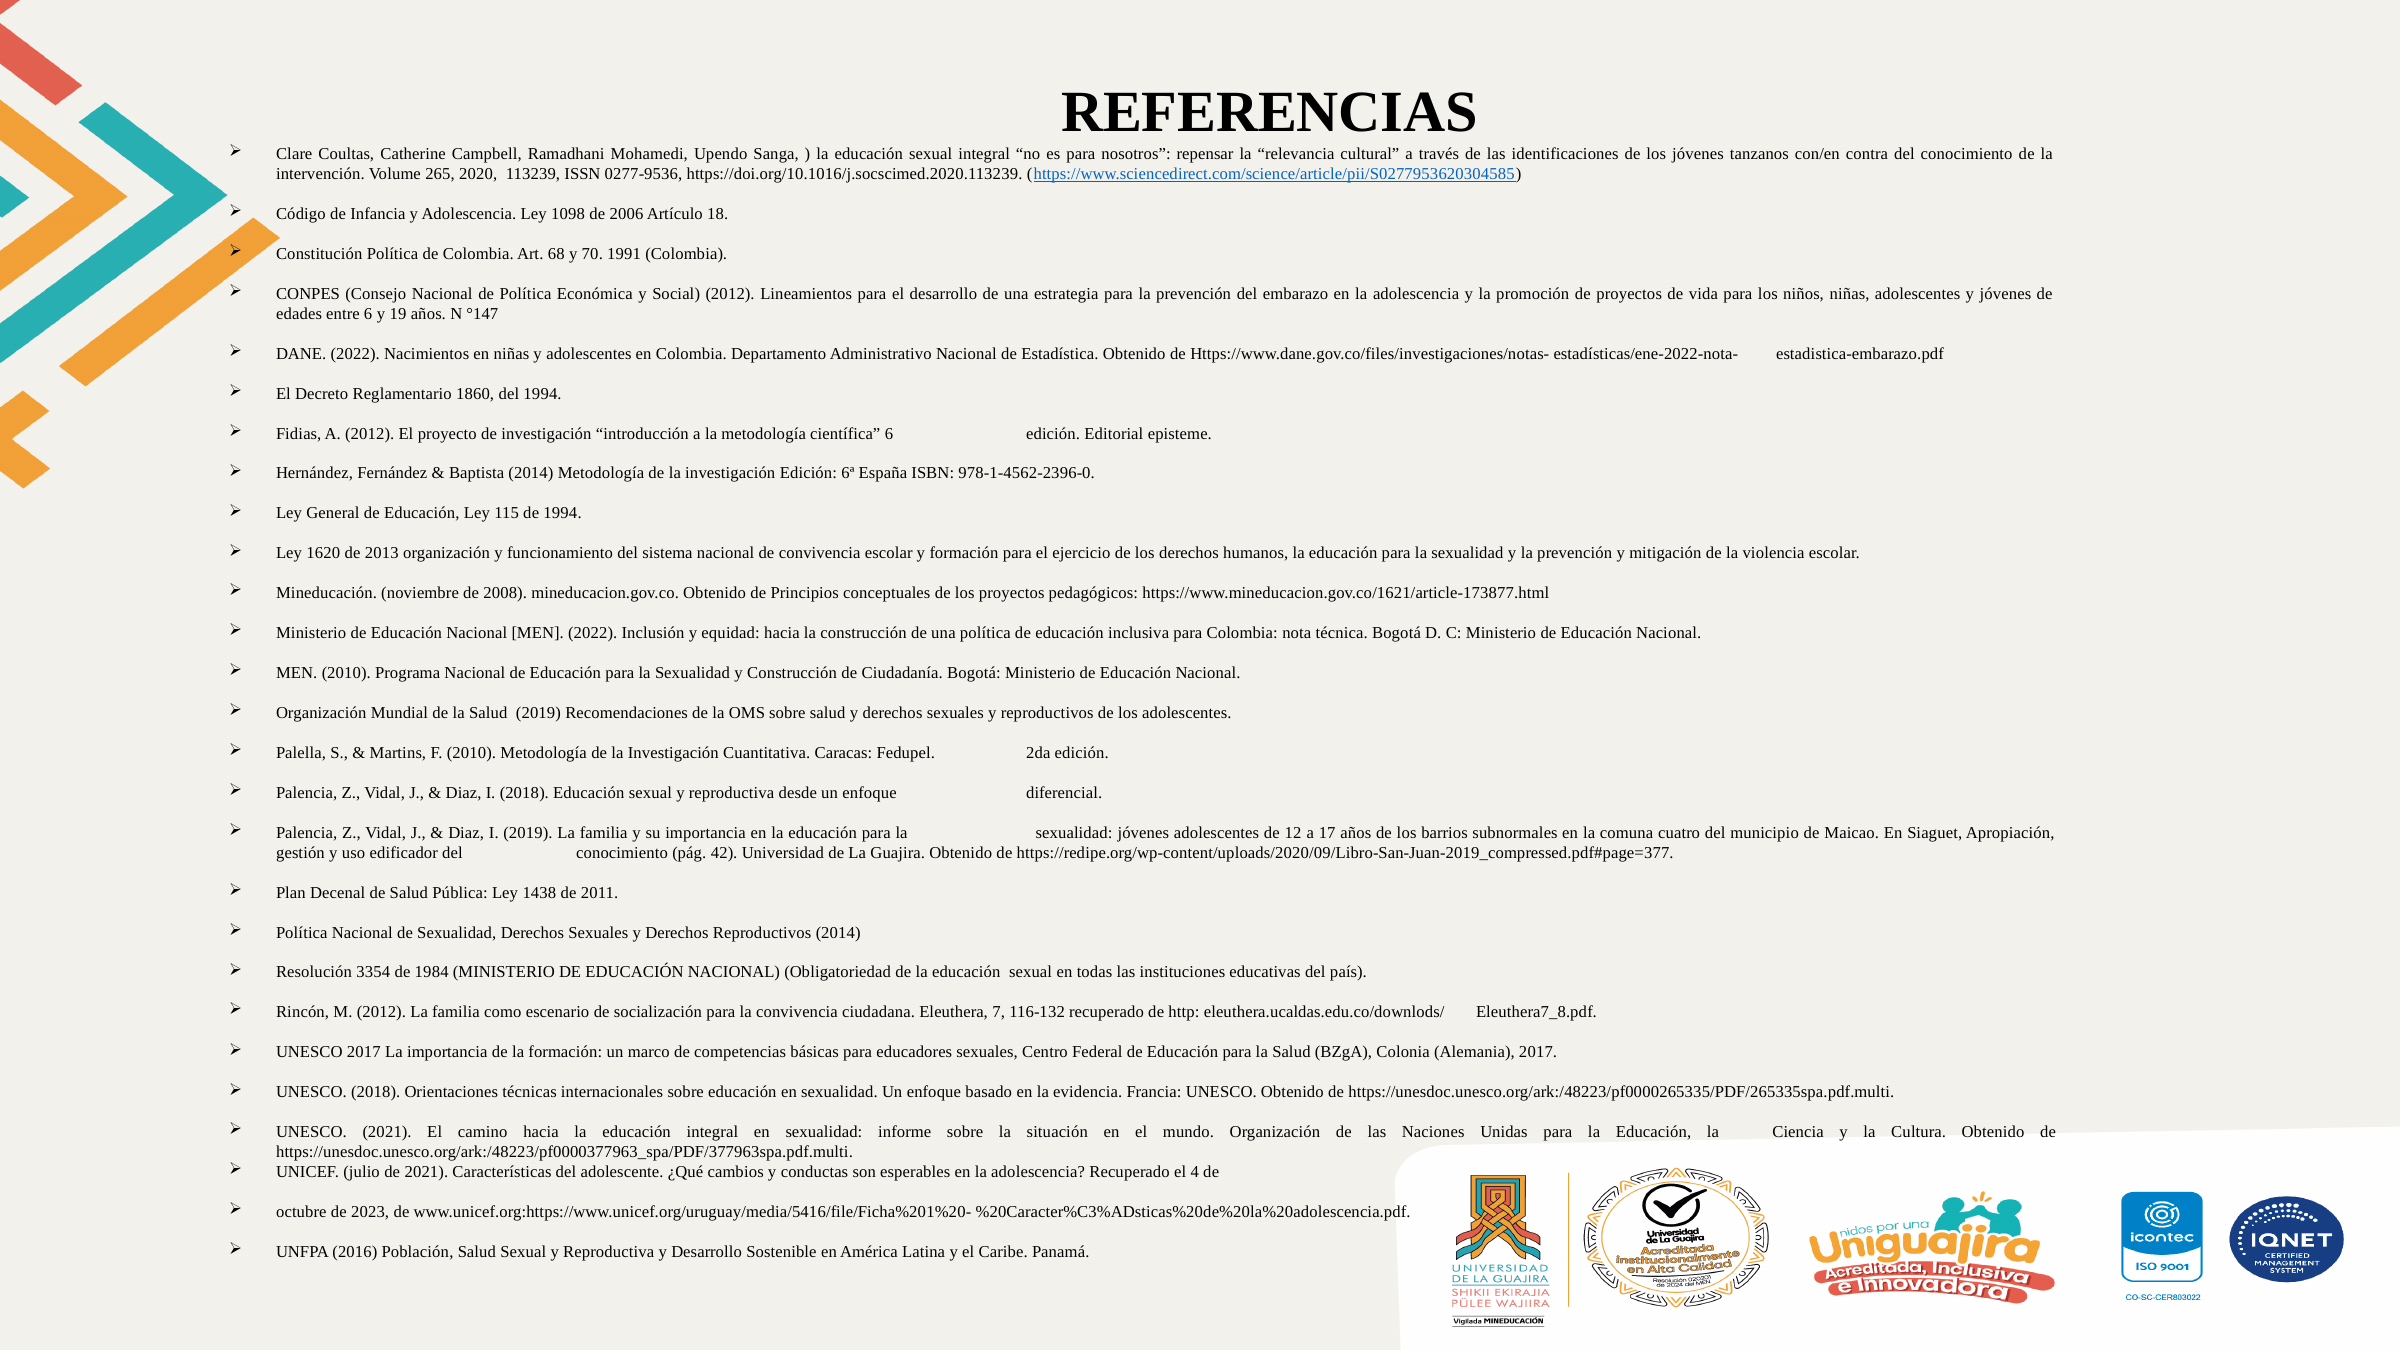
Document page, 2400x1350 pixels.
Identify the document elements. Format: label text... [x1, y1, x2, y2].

text_box Clare Coultas, Catherine Campbell, Ramadhani Mohamedi, Upendo Sanga, ) la educación sexual integral “no es para nosotros”: repensar la “relevancia cultural” a través de las identificaciones de los jóvenes tanzanos con/en contra del conocimiento de la intervención. Volume 265, 2020, 113239, ISSN 0277-9536, https://doi.org/10.1016/j.socscimed.2020.113239. (https://www.sciencedirect.com/science/article/pii/S0277953620304585) Código de Infancia y Adolescencia. Ley 1098 de 2006 Artículo 18. Constitución Política de Colombia. Art. 68 y 70. 1991 (Colombia). CONPES (Consejo Nacional de Política Económica y Social) (2012). Lineamientos para el desarrollo de una estrategia para la prevención del embarazo en la adolescencia y la promoción de proyectos de vida para los niños, niñas, adolescentes y jóvenes de edades entre 6 y 19 años. N °147 DANE. (2022). Nacimientos en niñas y adolescentes en Colombia. Departamento Administrativo Nacional de Estadística. Obtenido de Https://www.dane.gov.co/files/investigaciones/notas- estadísticas/ene-2022-nota- estadistica-embarazo.pdf El Decreto Reglamentario 1860, del 1994. Fidias, A. (2012). El proyecto de investigación “introducción a la metodología científica” 6 edición. Editorial episteme. Hernández, Fernández & Baptista (2014) Metodología de la investigación Edición: 6ª España ISBN: 978-1-4562-2396-0. Ley General de Educación, Ley 115 de 1994. Ley 1620 de 2013 organización y funcionamiento del sistema nacional de convivencia escolar y formación para el ejercicio de los derechos humanos, la educación para la sexualidad y la prevención y mitigación de la violencia escolar. Mineducación. (noviembre de 2008). mineducacion.gov.co. Obtenido de Principios conceptuales de los proyectos pedagógicos: https://www.mineducacion.gov.co/1621/article-173877.html Ministerio de Educación Nacional [MEN]. (2022). Inclusión y equidad: hacia la construcción de una política de educación inclusiva para Colombia: nota técnica. Bogotá D. C: Ministerio de Educación Nacional. MEN. (2010). Programa Nacional de Educación para la Sexualidad y Construcción de Ciudadanía. Bogotá: Ministerio de Educación Nacional. Organización Mundial de la Salud (2019) Recomendaciones de la OMS sobre salud y derechos sexuales y reproductivos de los adolescentes. Palella, S., & Martins, F. (2010). Metodología de la Investigación Cuantitativa. Caracas: Fedupel. 2da edición. Palencia, Z., Vidal, J., & Diaz, I. (2018). Educación sexual y reproductiva desde un enfoque diferencial. Palencia, Z., Vidal, J., & Diaz, I. (2019). La familia y su importancia en la educación para la sexualidad: jóvenes adolescentes de 12 a 17 años de los barrios subnormales en la comuna cuatro del municipio de Maicao. En Siaguet, Apropiación, gestión y uso edificador del conocimiento (pág. 42). Universidad de La Guajira. Obtenido de https://redipe.org/wp-content/uploads/2020/09/Libro-San-Juan-2019_compressed.pdf#page=377. Plan Decenal de Salud Pública: Ley 1438 de 2011. Política Nacional de Sexualidad, Derechos Sexuales y Derechos Reproductivos (2014) Resolución 3354 de 1984 (MINISTERIO DE EDUCACIÓN NACIONAL) (Obligatoriedad de la educación sexual en todas las instituciones educativas del país). Rincón, M. (2012). La familia como escenario de socialización para la convivencia ciudadana. Eleuthera, 7, 116-132 recuperado de http: eleuthera.ucaldas.edu.co/downlods/ Eleuthera7_8.pdf. UNESCO 2017 La importancia de la formación: un marco de competencias básicas para educadores sexuales, Centro Federal de Educación para la Salud (BZgA), Colonia (Alemania), 2017. UNESCO. (2018). Orientaciones técnicas internacionales sobre educación en sexualidad. Un enfoque basado en la evidencia. Francia: UNESCO. Obtenido de https://unesdoc.unesco.org/ark:/48223/pf0000265335/PDF/265335spa.pdf.multi. UNESCO. (2021). El camino hacia la educación integral en sexualidad: informe sobre la situación en el mundo. Organización de las Naciones Unidas para la Educación, la Ciencia y la Cultura. Obtenido de https://unesdoc.unesco.org/ark:/48223/pf0000377963_spa/PDF/377963spa.pdf.multi. UNICEF. (julio de 2021). Características del adolescente. ¿Qué cambios y conductas son esperables en la adolescencia? Recuperado el 4 de octubre de 2023, de www.unicef.org:https://www.unicef.org/uruguay/media/5416/file/Ficha%201%20- %20Caracter%C3%ADsticas%20de%20la%20adolescencia.pdf. UNFPA (2016) Población, Salud Sexual y Reproductiva y Desarrollo Sostenible en América Latina y el Caribe. Panamá. [229, 142, 2057, 1298]
picture [0, 0, 2400, 1350]
text_box REFERENCIAS [549, 22, 1990, 142]
